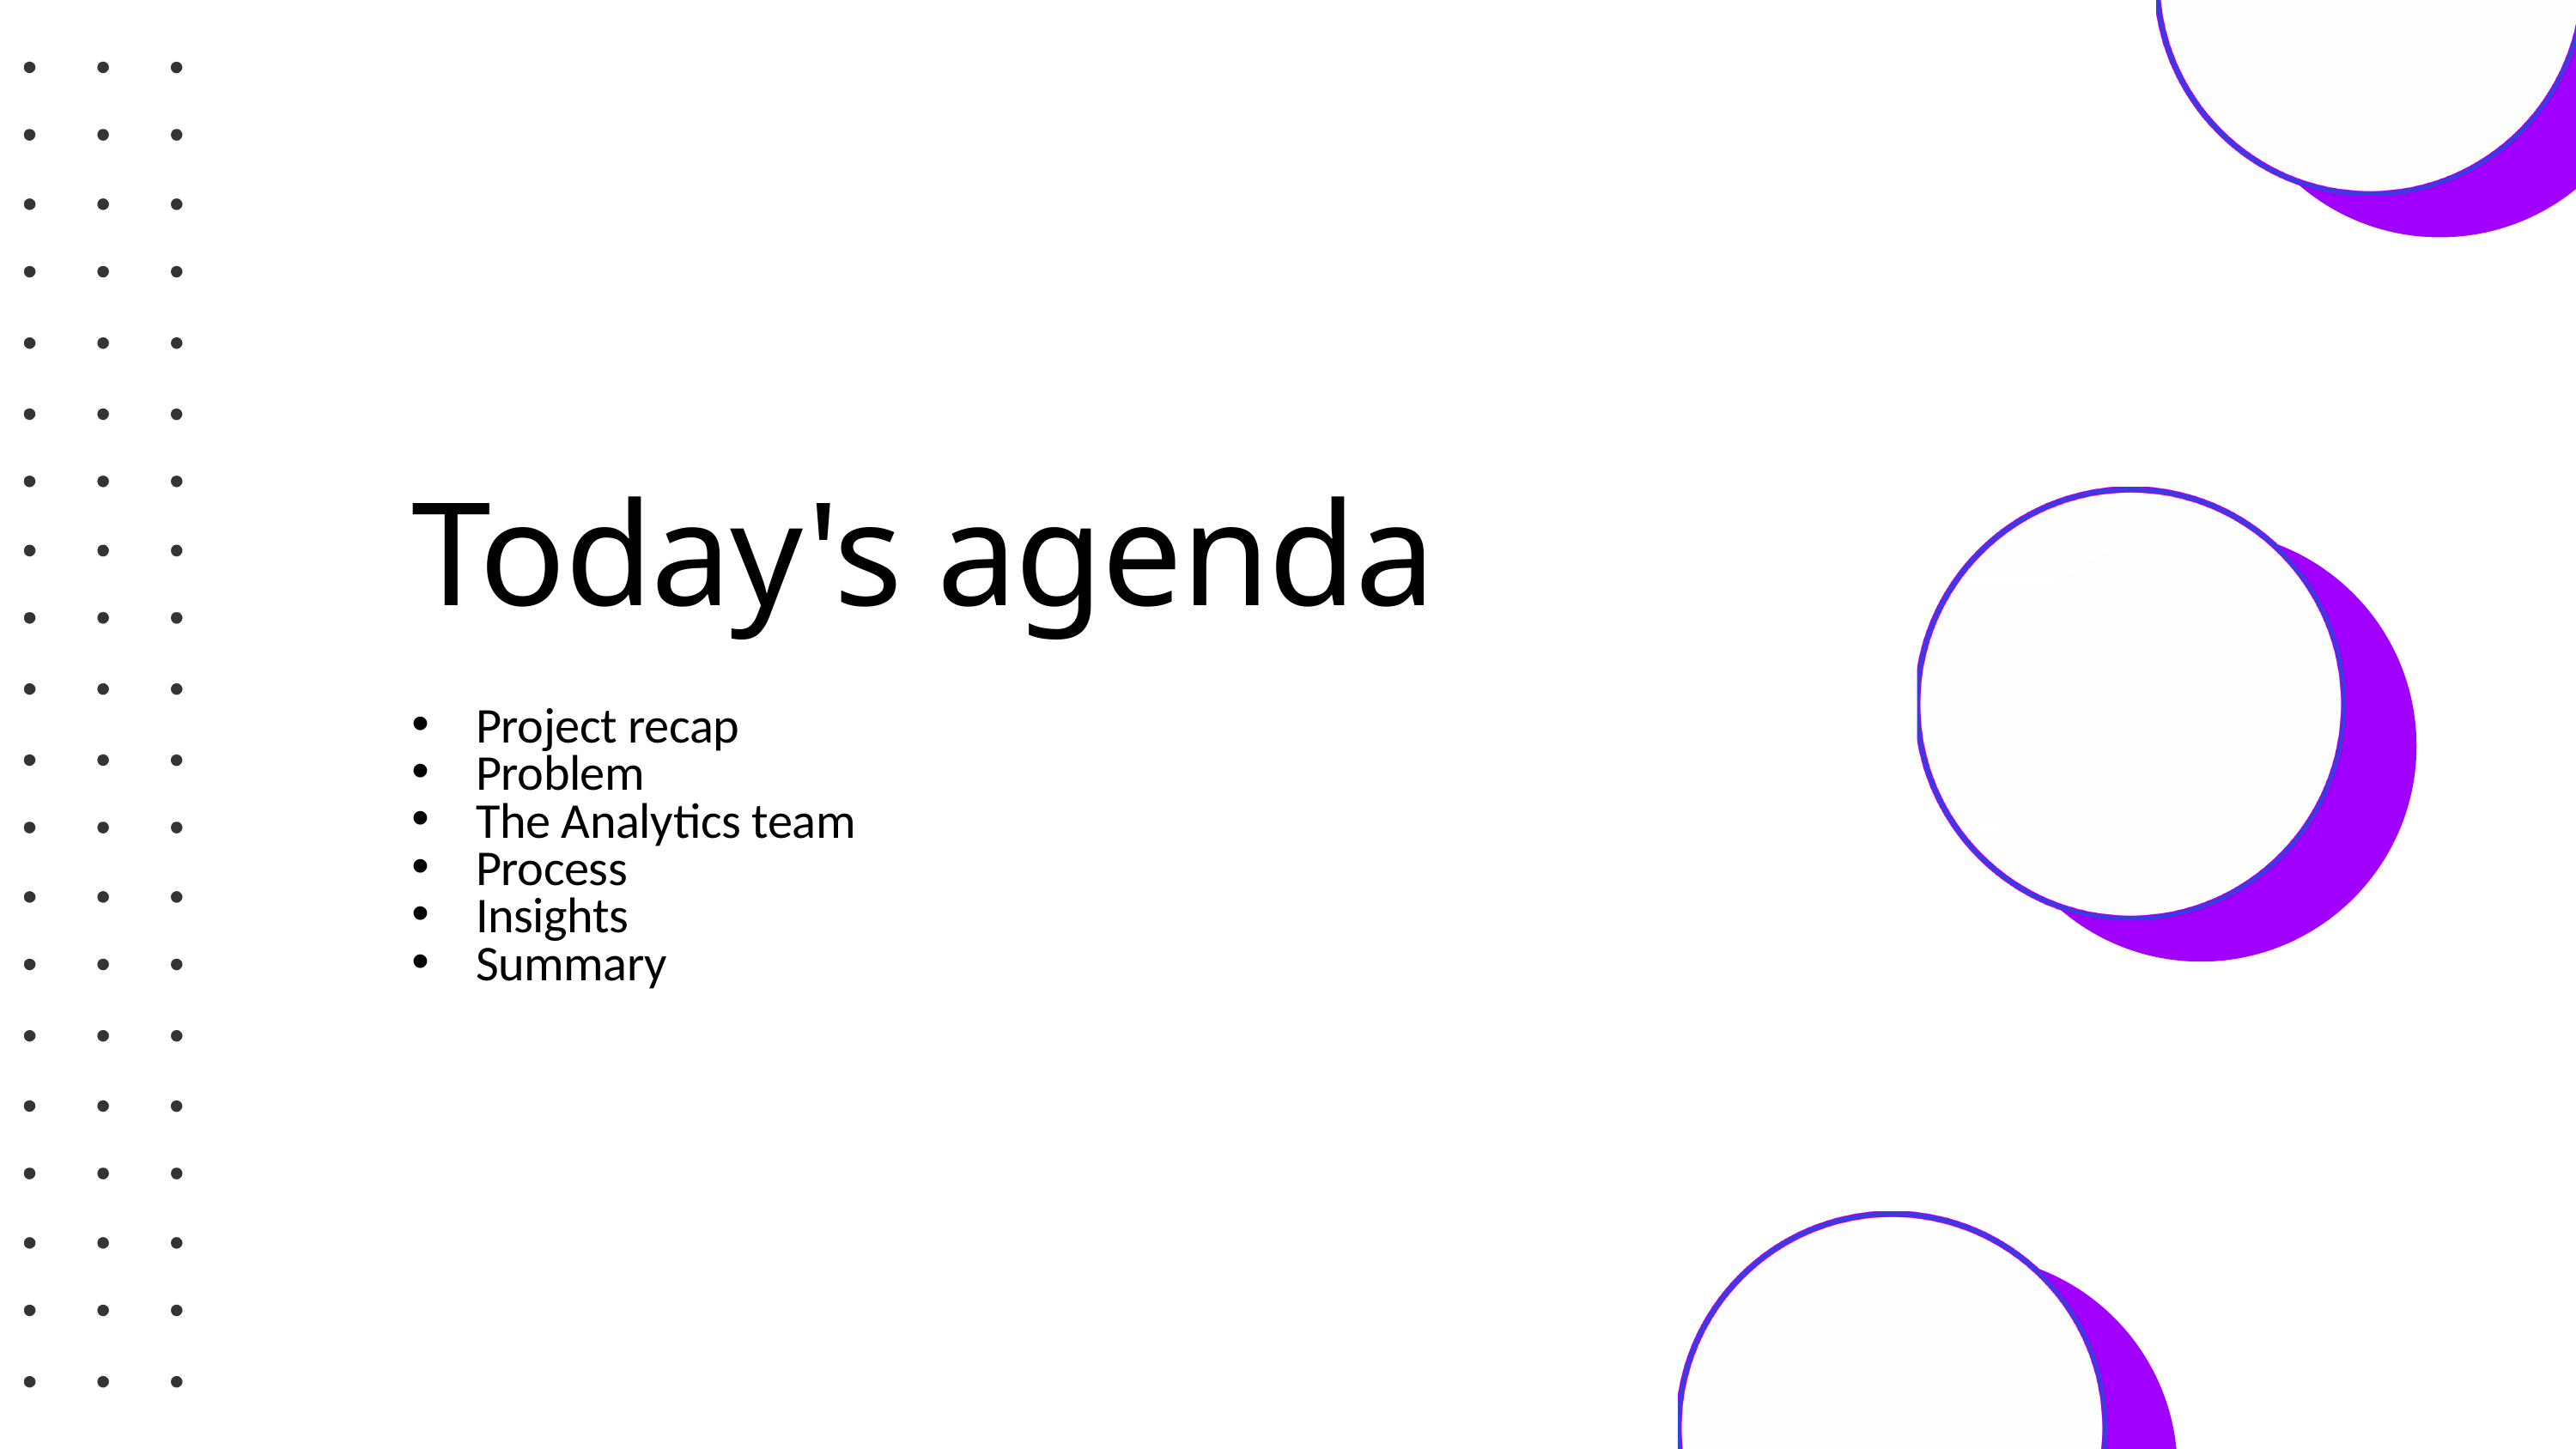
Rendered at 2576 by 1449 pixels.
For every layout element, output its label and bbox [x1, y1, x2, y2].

text_box [0, 57, 187, 1392]
text_box [1677, 1210, 2178, 1449]
text_box [1917, 487, 2417, 962]
text_box [2155, 0, 2576, 238]
text_box [411, 462, 1634, 1000]
